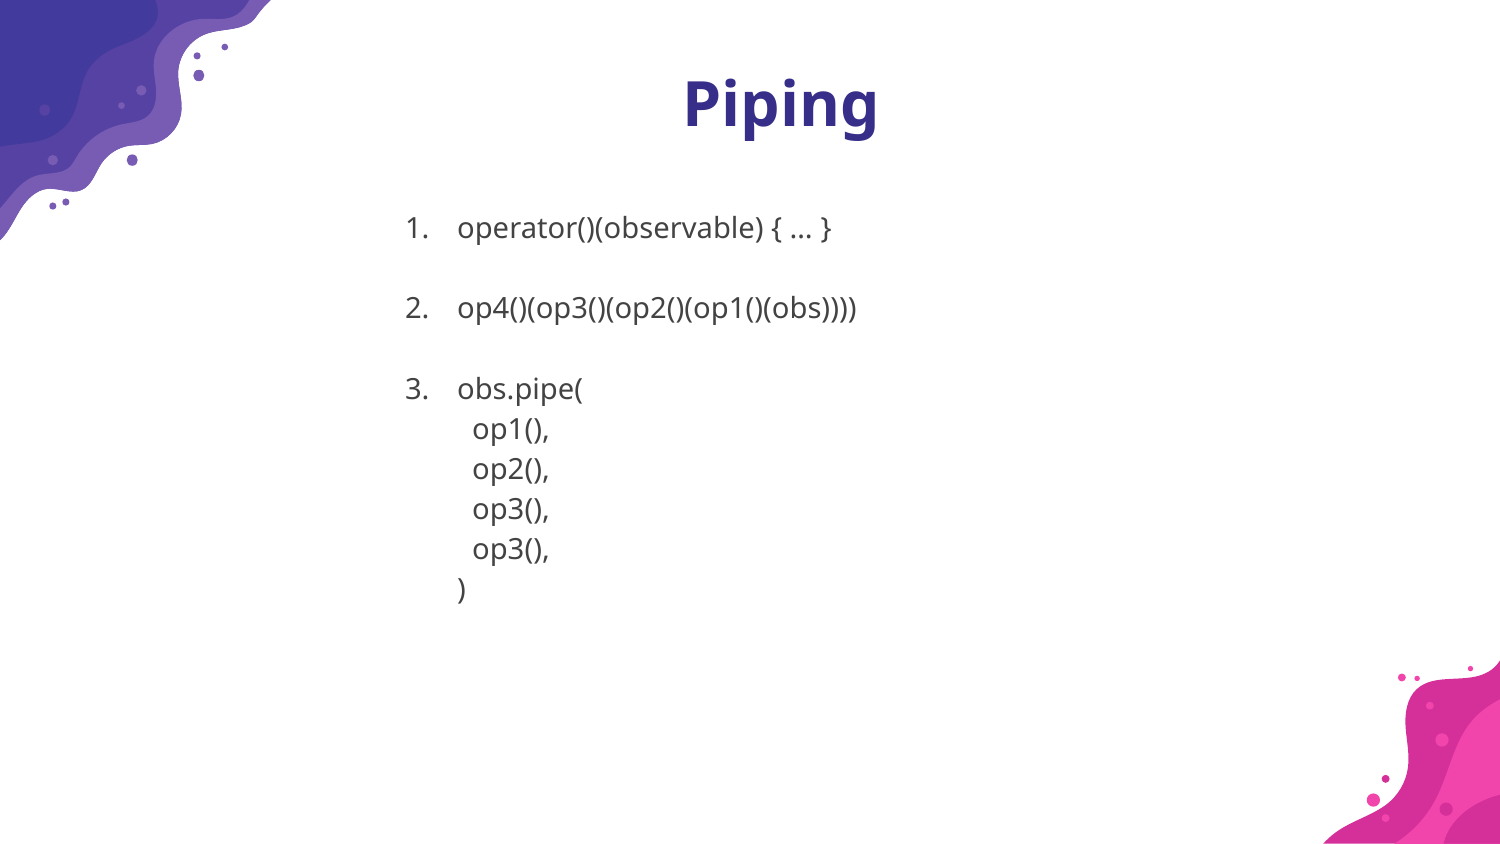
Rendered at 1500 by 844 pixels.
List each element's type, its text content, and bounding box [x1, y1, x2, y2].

text_box operator()(observable) { … } op4()(op3()(op2()(op1()(obs)))) obs.pipe( op1(), op2(), op3(), op3(), ) [367, 189, 1402, 686]
title Piping [232, 56, 1330, 136]
